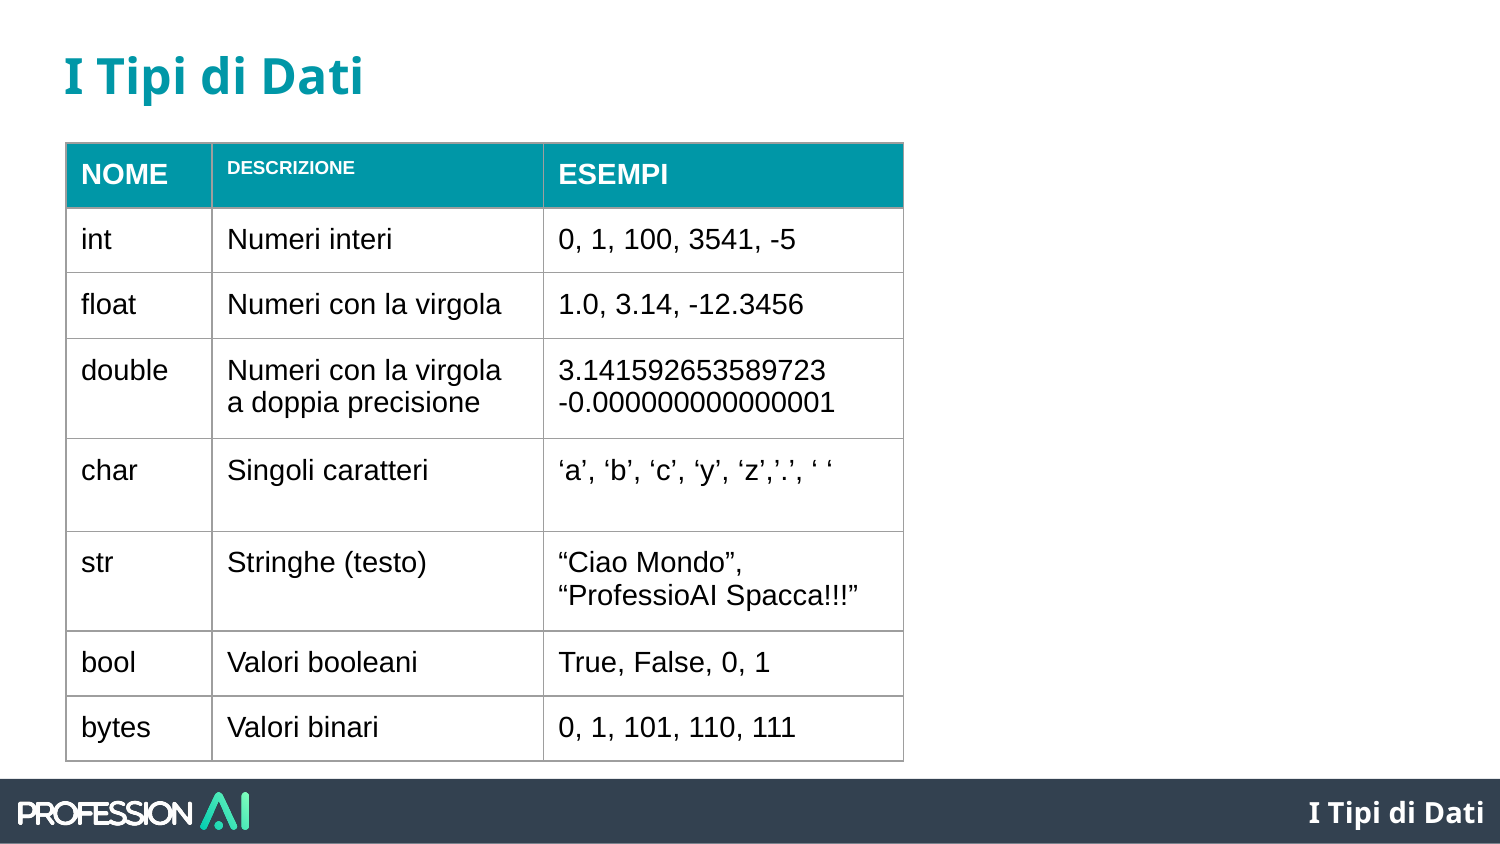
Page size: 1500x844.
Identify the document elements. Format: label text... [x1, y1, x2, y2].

table_cell 1.0, 3.14, -12.3456 [544, 273, 903, 338]
table_cell char [67, 439, 211, 531]
picture [17, 792, 250, 831]
table_header ESEMPI [544, 144, 903, 207]
text_box I Tipi di Dati [1099, 778, 1500, 844]
table_header DESCRIZIONE [213, 144, 543, 207]
table_cell int [67, 209, 211, 272]
table_header NOME [67, 144, 211, 207]
table_cell ‘a’, ‘b’, ‘c’, ‘y’, ‘z’,’.’, ‘ ‘ [544, 439, 903, 531]
text_box I Tipi di Dati [49, 30, 436, 119]
table_cell 0, 1, 101, 110, 111 [544, 697, 903, 760]
table_cell double [67, 339, 211, 438]
table_cell Singoli caratteri [213, 439, 543, 531]
table_cell Stringhe (testo) [213, 532, 543, 630]
table_cell float [67, 273, 211, 338]
table_cell Numeri con la virgola a doppia precisione [213, 339, 543, 438]
text_box [0, 778, 1099, 844]
table_cell Valori booleani [213, 632, 543, 695]
table_cell str [67, 532, 211, 630]
table_cell bool [67, 632, 211, 695]
table_cell Valori binari [213, 697, 543, 760]
table_cell Numeri interi [213, 209, 543, 272]
table_cell 3.141592653589723 -0.000000000000001 [544, 339, 903, 438]
table_cell Numeri con la virgola [213, 273, 543, 338]
table_cell True, False, 0, 1 [544, 632, 903, 695]
table_cell 0, 1, 100, 3541, -5 [544, 209, 903, 272]
table_cell “Ciao Mondo”, “ProfessioAI Spacca!!!” [544, 532, 903, 630]
table_cell bytes [67, 697, 211, 760]
